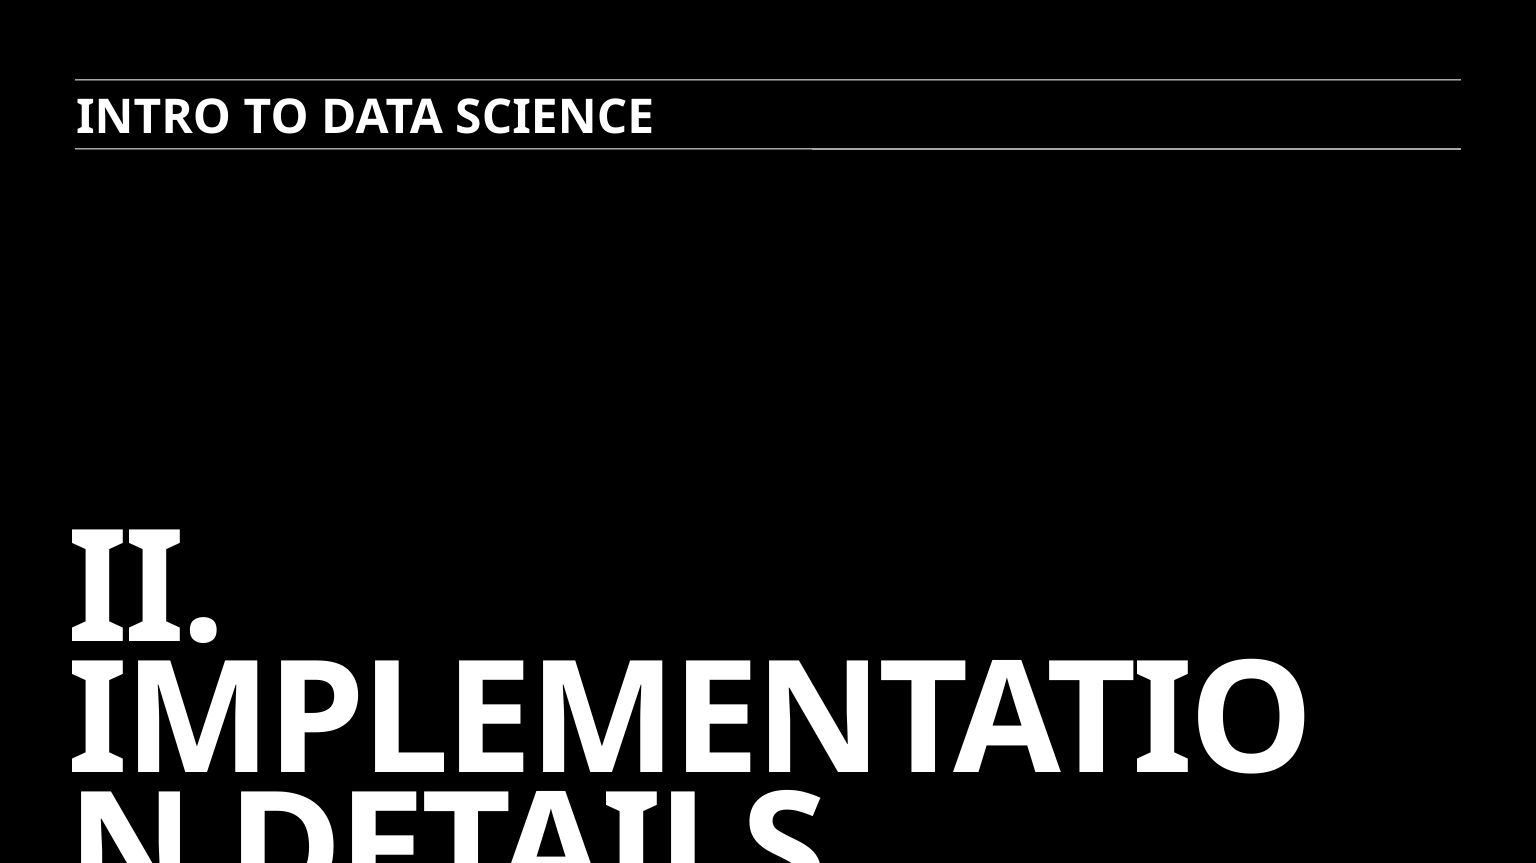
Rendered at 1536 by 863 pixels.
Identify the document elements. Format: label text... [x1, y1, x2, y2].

title II. implementation details [57, 531, 1440, 832]
list INTRO TO DATA SCIENCE [60, 81, 1111, 132]
